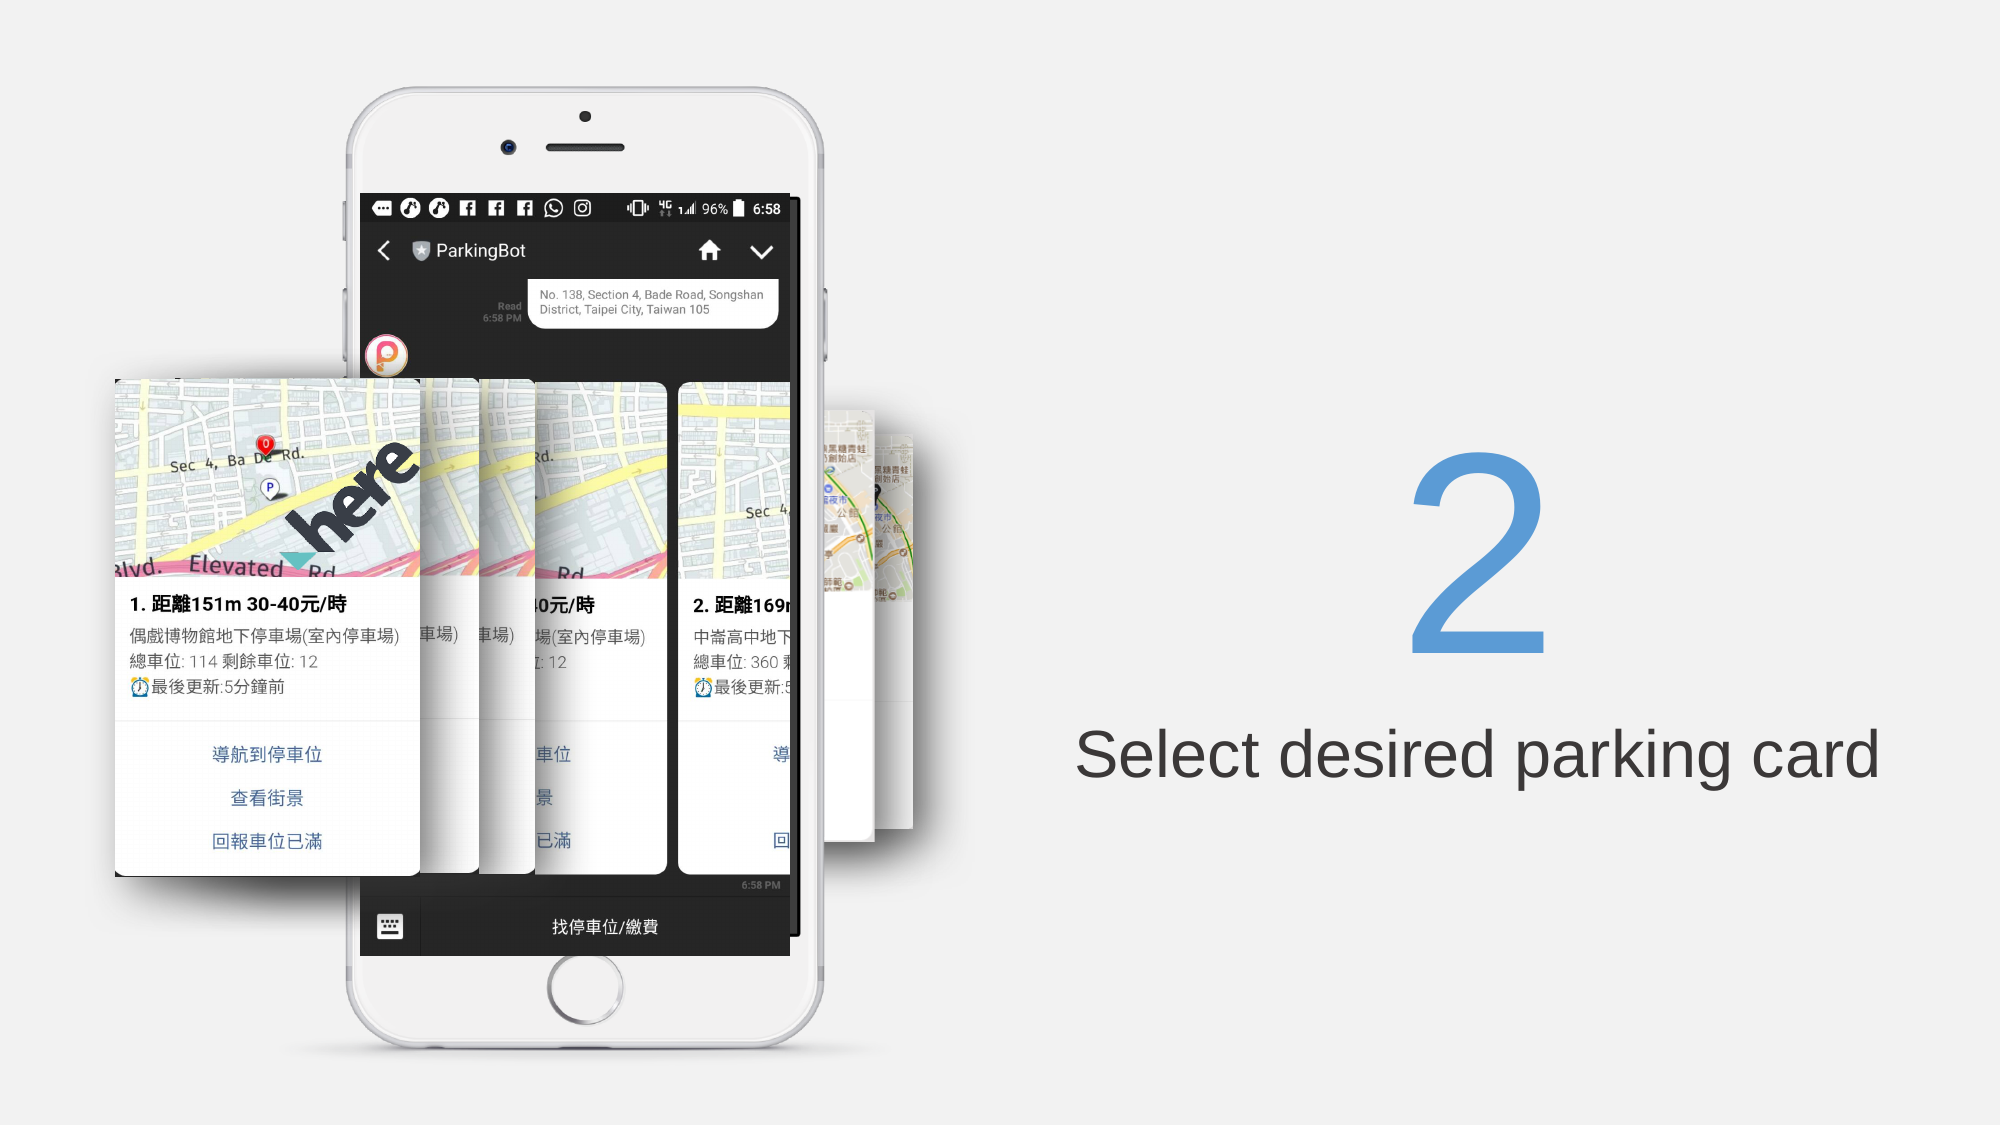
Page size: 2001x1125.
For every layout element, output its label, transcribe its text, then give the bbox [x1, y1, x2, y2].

text_box 2 Select desired parking card [1059, 358, 1897, 799]
picture [115, 25, 945, 1111]
